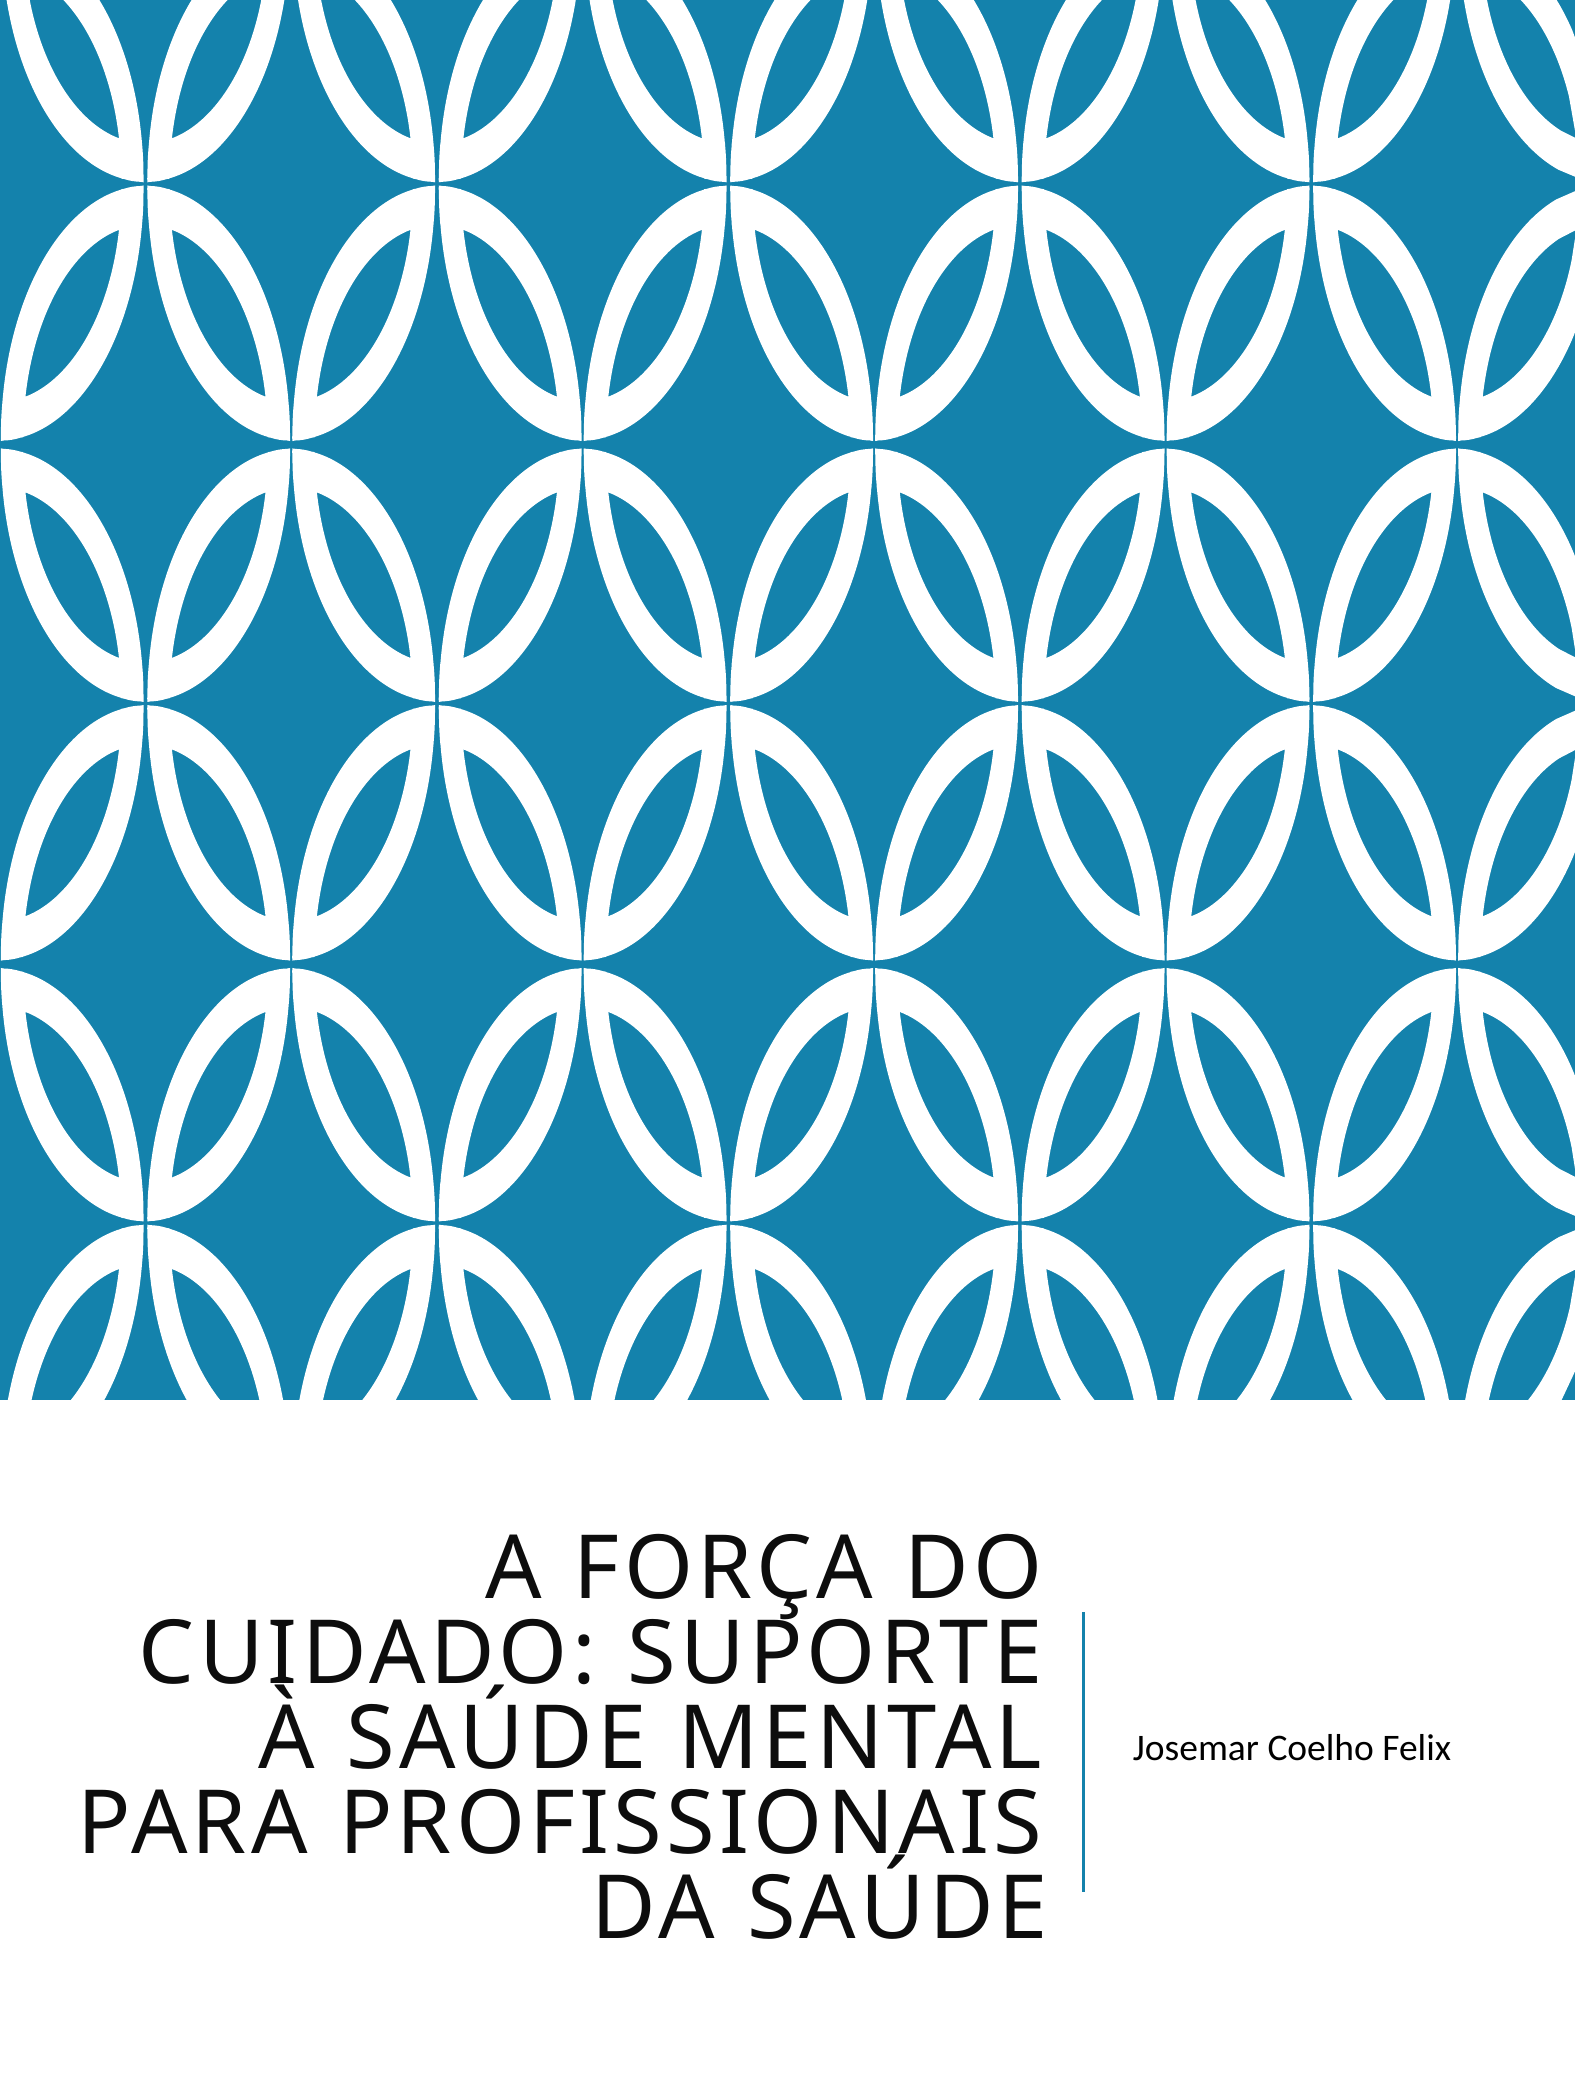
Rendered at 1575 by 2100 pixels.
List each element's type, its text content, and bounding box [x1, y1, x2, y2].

title A Força do Cuidado: Suporte à Saúde Mental para Profissionais da Saúde [59, 1518, 1064, 1967]
text_box Josemar Coelho Felix [1102, 1712, 1516, 1775]
